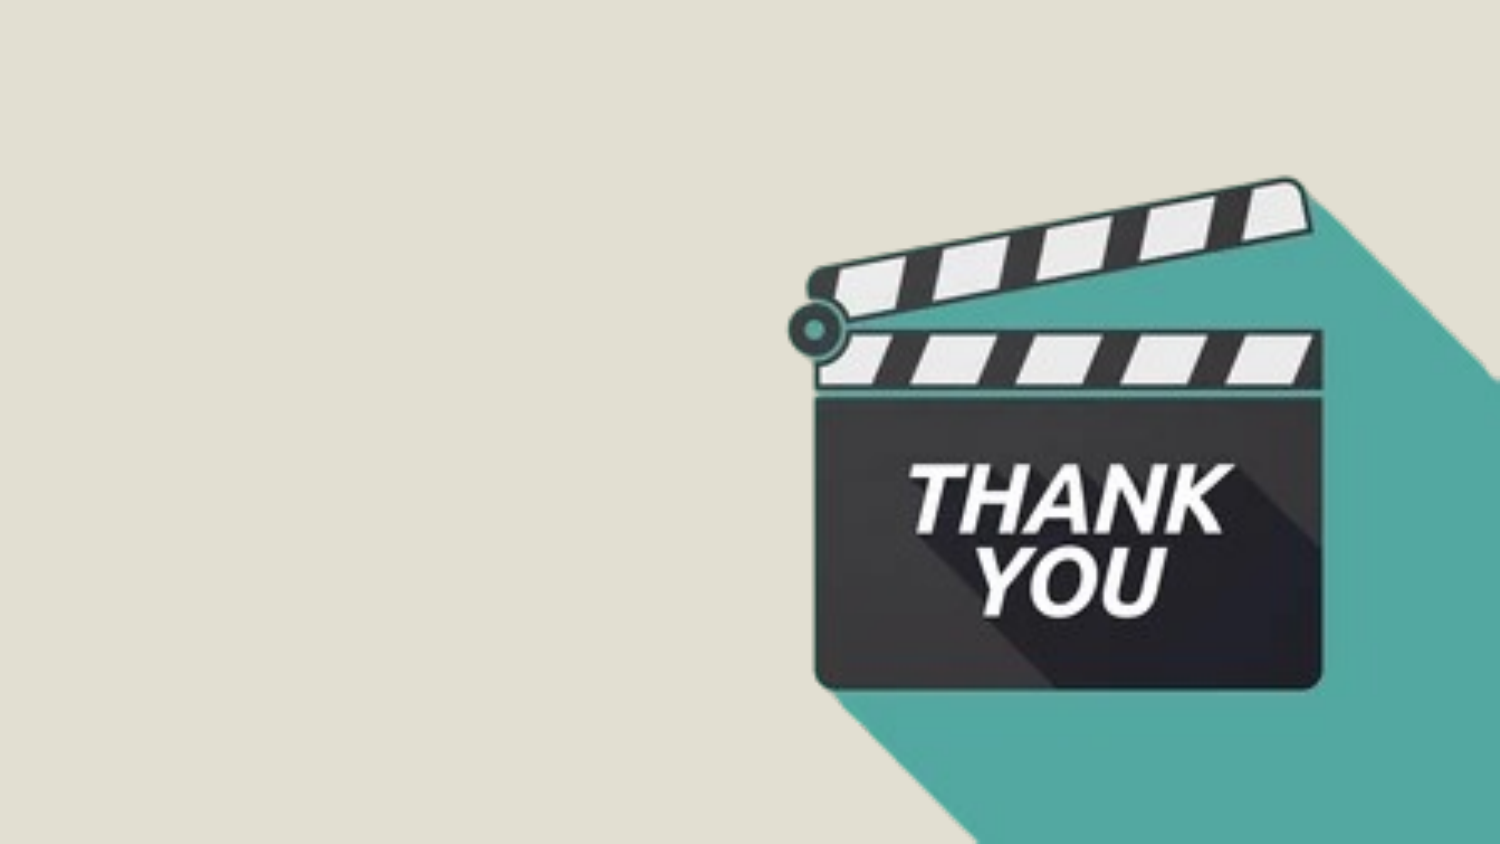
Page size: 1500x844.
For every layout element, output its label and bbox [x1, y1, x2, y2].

picture [629, 0, 1500, 844]
